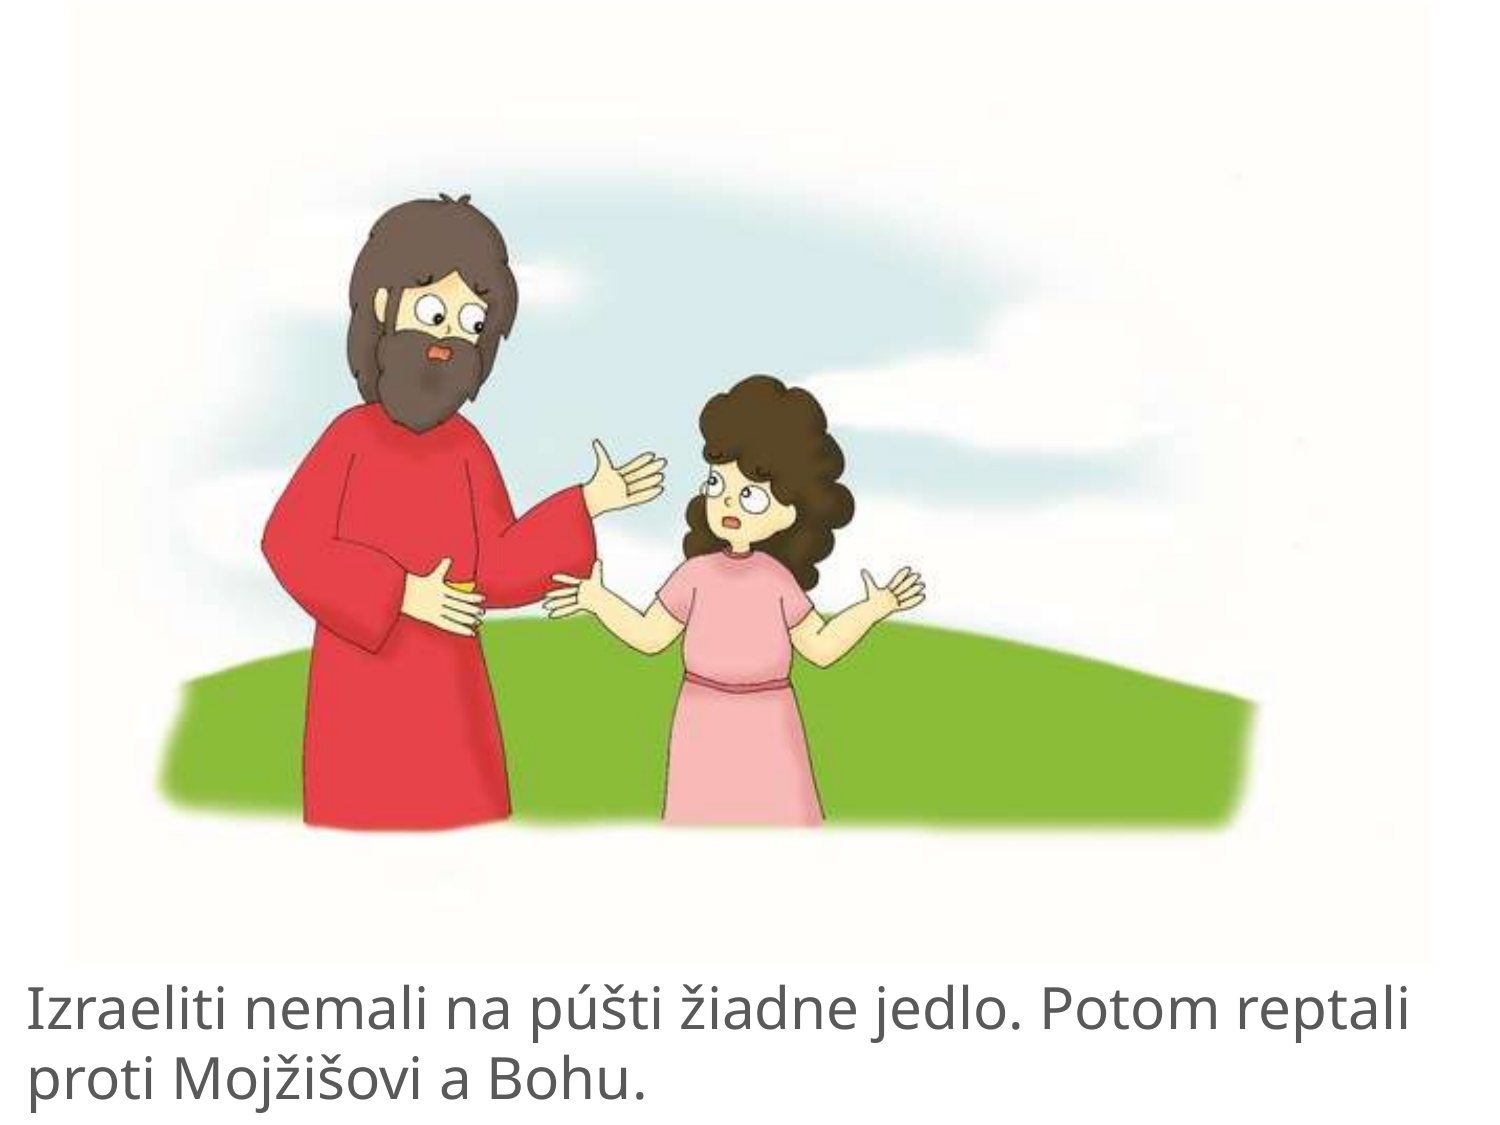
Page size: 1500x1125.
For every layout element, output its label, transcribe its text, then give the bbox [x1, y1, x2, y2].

picture [69, 1, 1431, 965]
text_box Izraeliti nemali na púšti žiadne jedlo. Potom reptali proti Mojžišovi a Bohu. [11, 964, 1483, 1119]
